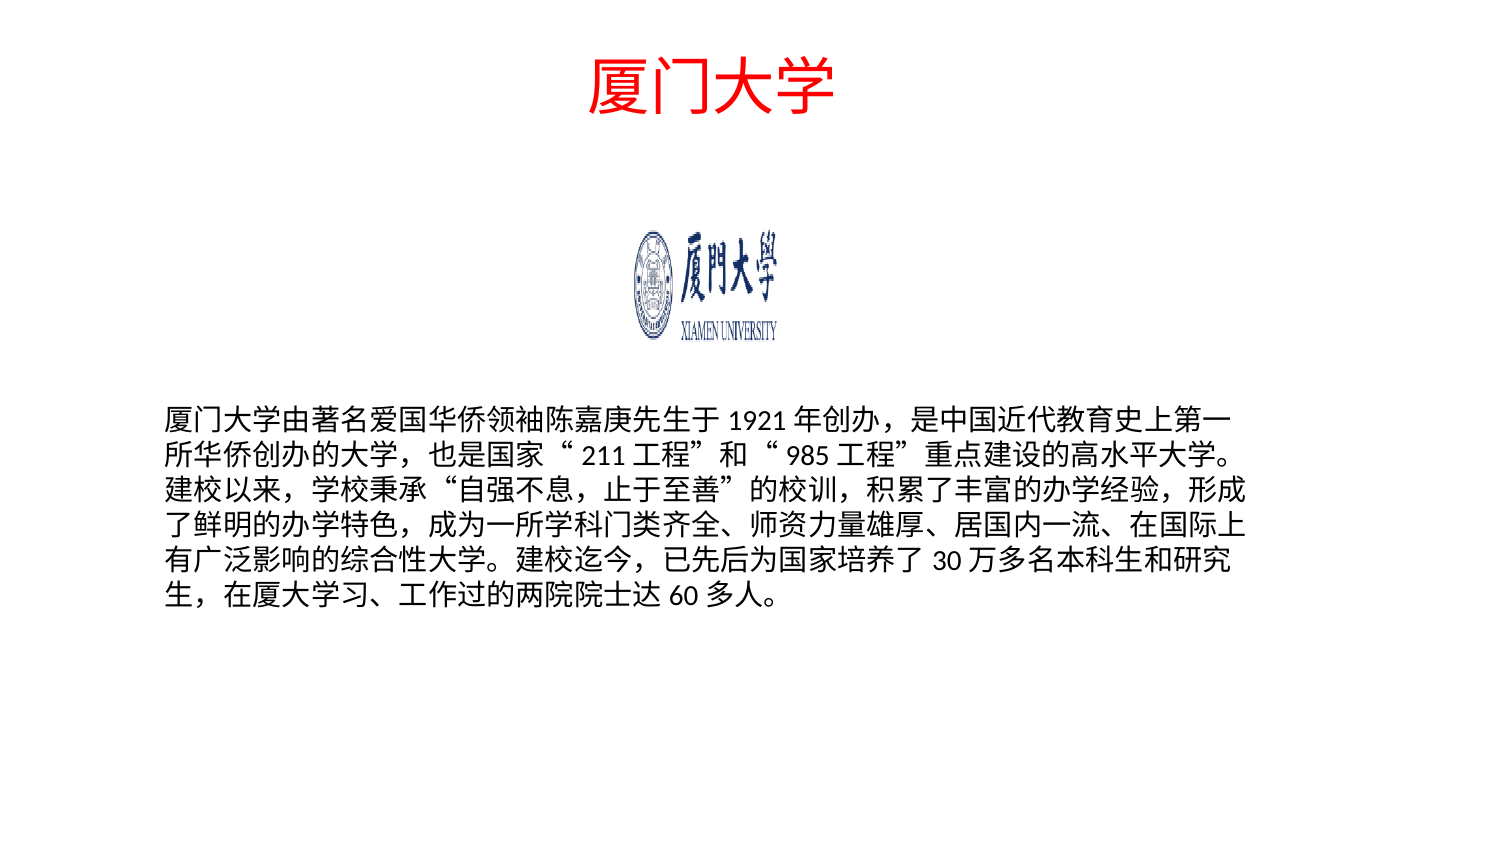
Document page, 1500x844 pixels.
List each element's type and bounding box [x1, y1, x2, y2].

picture [629, 210, 780, 361]
